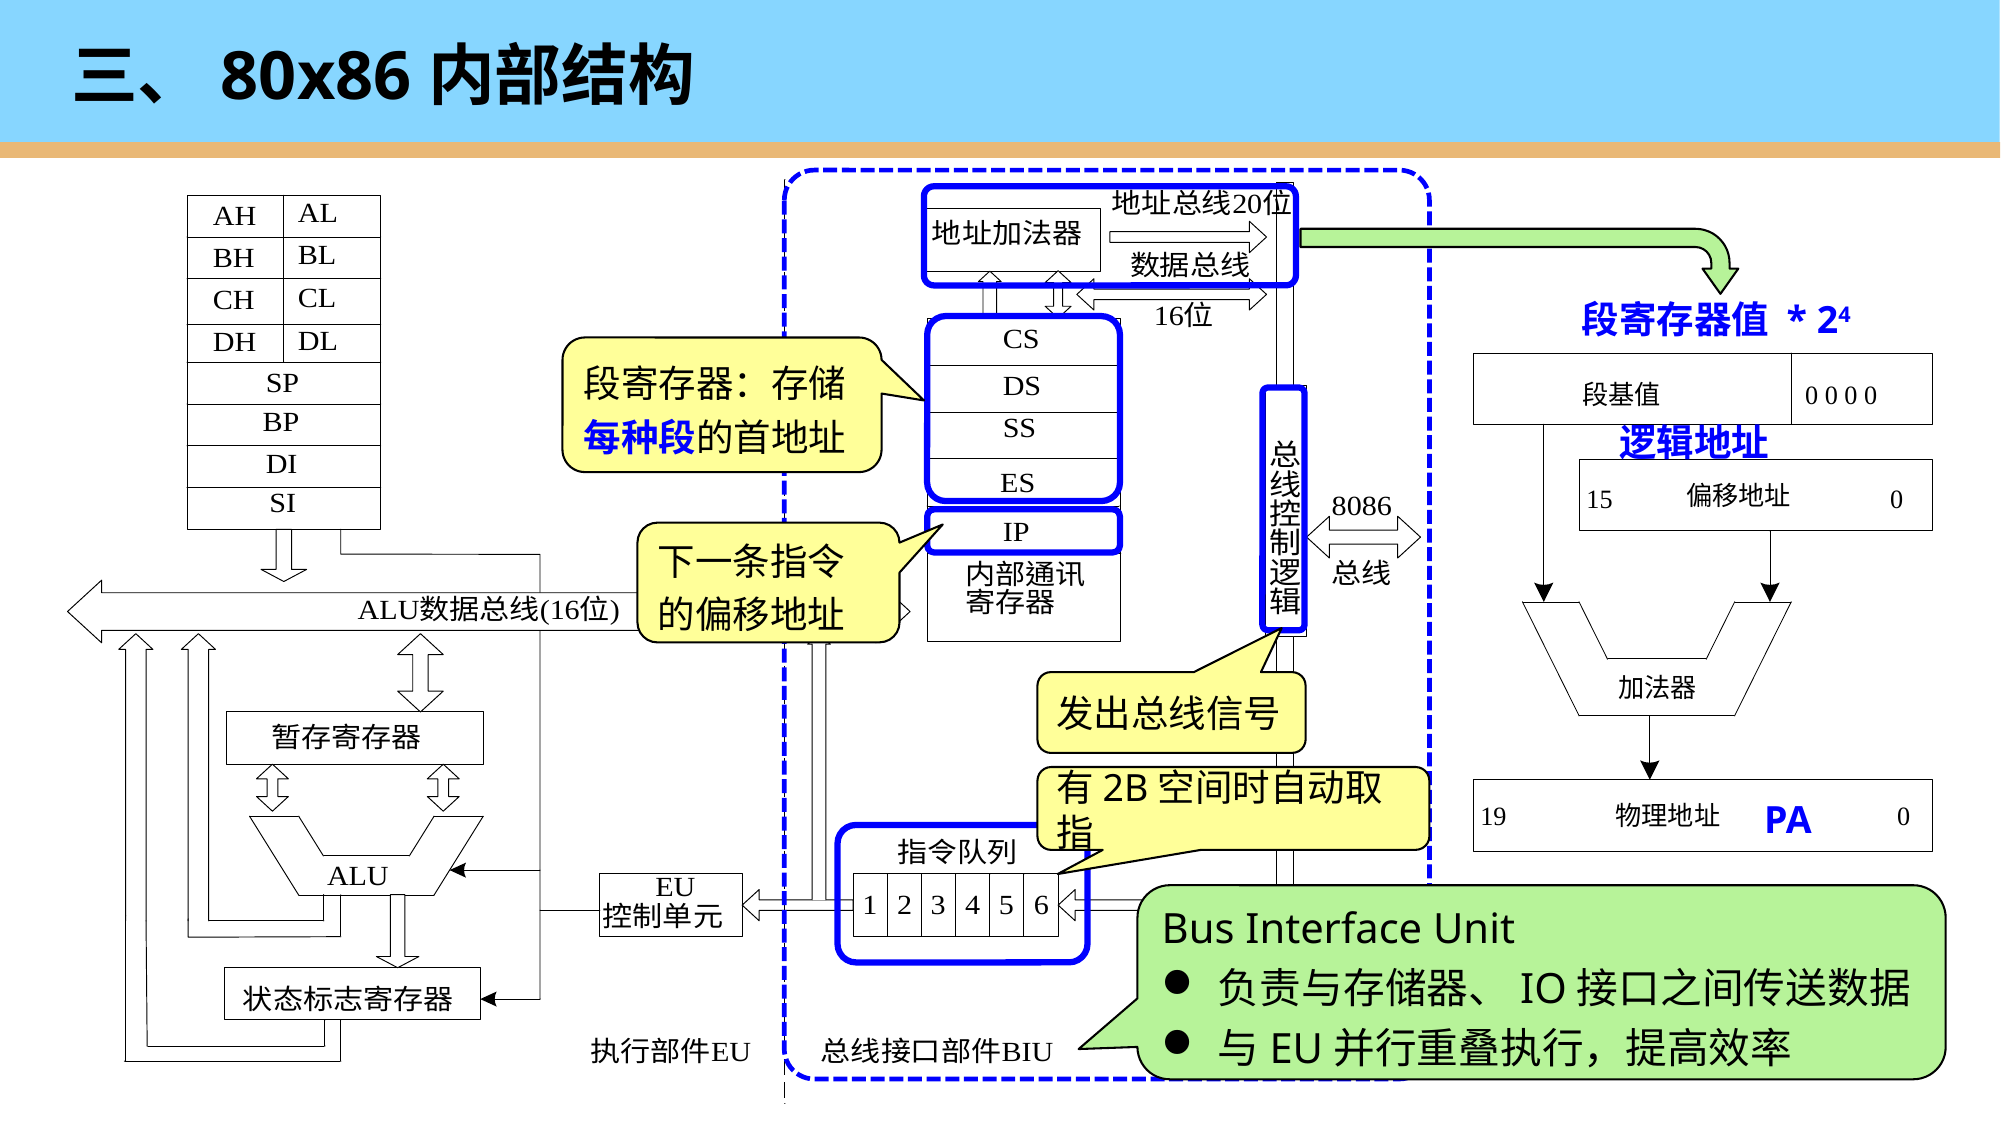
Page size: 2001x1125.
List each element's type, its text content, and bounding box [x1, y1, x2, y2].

text_box [800, 167, 1417, 173]
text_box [1462, 279, 1946, 862]
title 三、80x86内部结构 [24, 12, 1325, 133]
slide_number [1881, 1032, 1995, 1116]
text_box Bus Interface Unit 负责与存储器、IO接口之间传送数据 与EU并行重叠执行，提高效率 [1430, 883, 1948, 1082]
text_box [62, 174, 1426, 1109]
text_box [1430, 226, 1741, 278]
